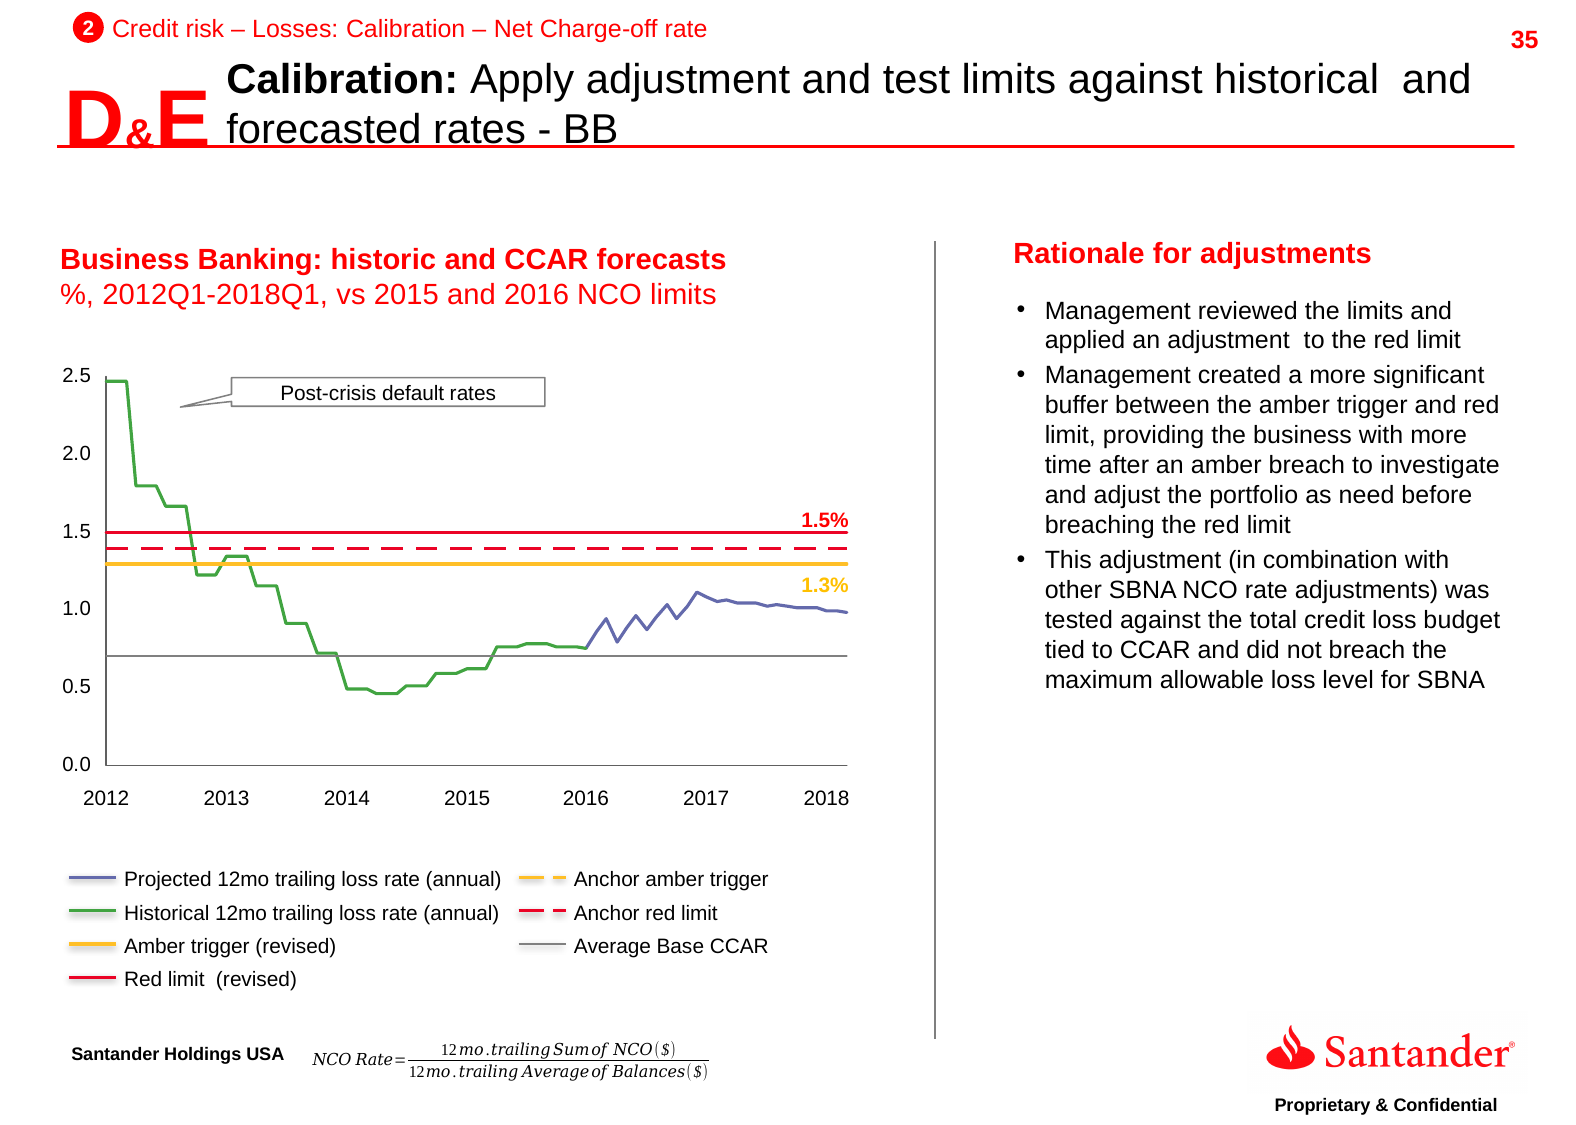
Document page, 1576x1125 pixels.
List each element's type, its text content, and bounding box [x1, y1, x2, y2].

text_box Anchor red limit [573, 899, 719, 925]
list Business Banking: historic and CCAR forecasts %, 2012Q1-2018Q1, vs 2015 and 2016 NCO limits [60, 239, 789, 320]
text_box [72, 11, 710, 44]
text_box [37, 330, 868, 807]
picture [1247, 1011, 1528, 1094]
text_box Rationale for adjustments [1013, 239, 1517, 271]
text_box Amber trigger (revised) [124, 932, 337, 958]
text_box Red limit (revised) [124, 965, 298, 991]
list Management reviewed the limits and applied an adjustment to the red limit Management created a more significant buffer between the amber trigger and red limit, providing the business with more time after an amber breach to investigate and adjust the portfolio as need before breaching the red limit This adjustment (in combination with other SBNA NCO rate adjustments) was tested against the total credit loss budget tied to CCAR and did not breach the maximum allowable loss level for SBNA [1013, 286, 1517, 997]
text_box Projected 12mo trailing loss rate (annual) [124, 865, 503, 891]
list Calibration: Apply adjustment and test limits against historical and forecasted rates - BB [226, 66, 1479, 138]
text_box Average Base CCAR [573, 932, 769, 958]
text_box Anchor amber trigger [573, 865, 769, 891]
text_box Historical 12mo trailing loss rate (annual) [124, 899, 501, 925]
text_box D&E [49, 57, 226, 173]
